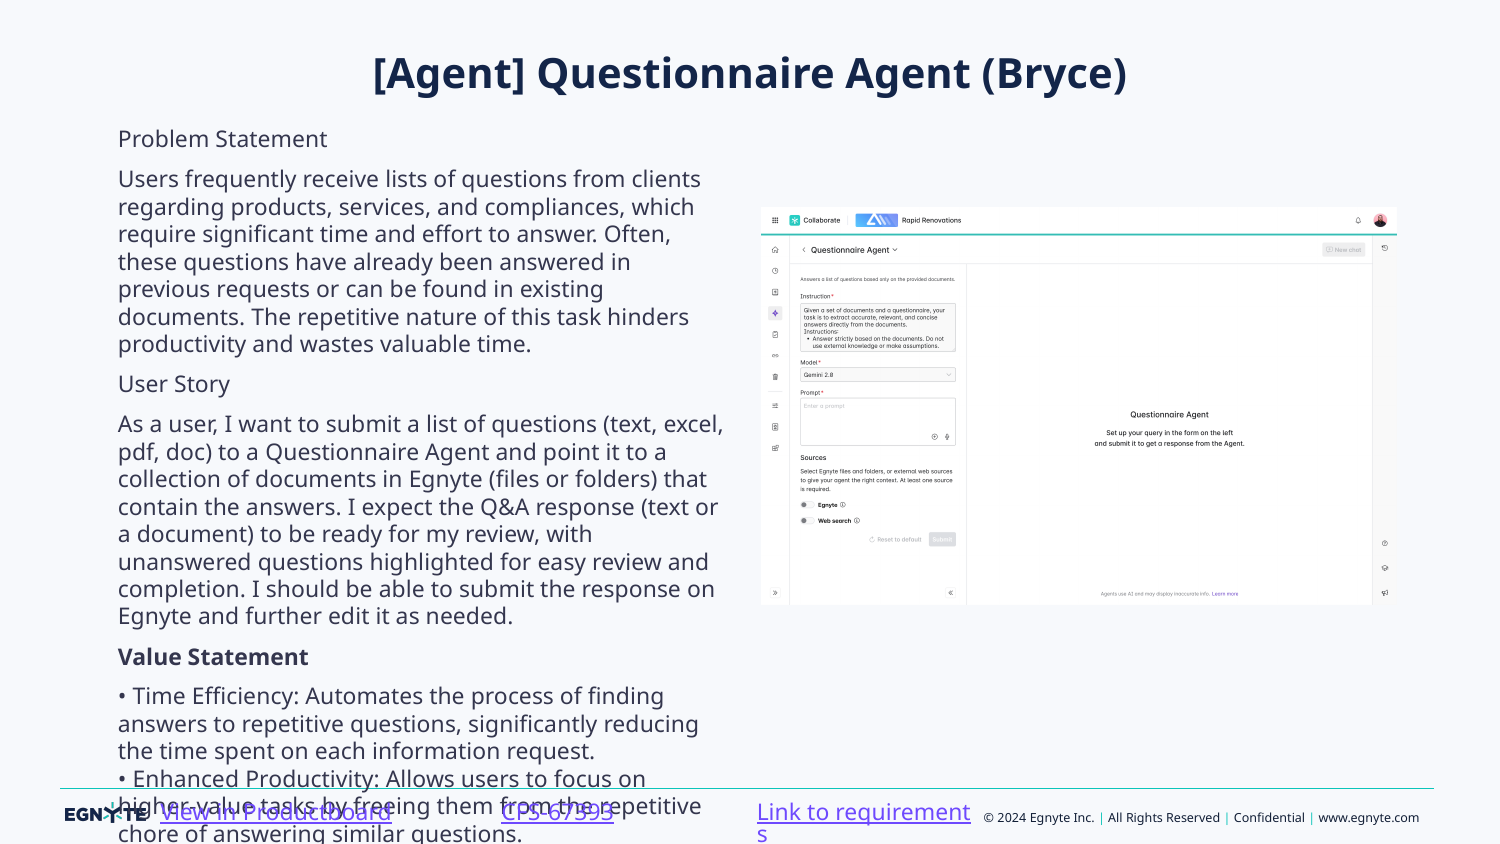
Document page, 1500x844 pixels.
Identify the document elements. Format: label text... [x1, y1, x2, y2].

list CFS-67393 [486, 790, 741, 835]
picture [761, 119, 1397, 693]
list View in Productboard [145, 790, 486, 835]
list Link to requirements [742, 790, 997, 835]
picture [65, 802, 145, 823]
title [Agent] Questionnaire Agent (Bryce) [103, 44, 1397, 106]
list Problem Statement Users frequently receive lists of questions from clients regarding products, services, and compliances, which require significant time and effort to answer. Often, these questions have already been answered in previous requests or can be found in existing documents. The repetitive nature of this task hinders productivity and wastes valuable time. User Story As a user, I want to submit a list of questions (text, excel, pdf, doc) to a Questionnaire Agent and point it to a collection of documents in Egnyte (files or folders) that contain the answers. I expect the Q&A response (text or a document) to be ready for my review, with unanswered questions highlighted for easy review and completion. I should be able to submit the response on Egnyte and further edit it as needed. Value Statement • Time Efficiency: Automates the process of finding answers to repetitive questions, significantly reducing the time spent on each information request. • Enhanced Productivity: Allows users to focus on higher-value tasks by freeing them from the repetitive chore of answering similar questions. Requirements https://egnyte.atlassian.net/wiki/spaces/CFS/pages/1471152191/Questionnaire+Agent?force_transition=e7e56be6-04a5-4088-bb89-a71bc2d9bb13 More context in slack channels: #ddq-agent [103, 117, 741, 693]
